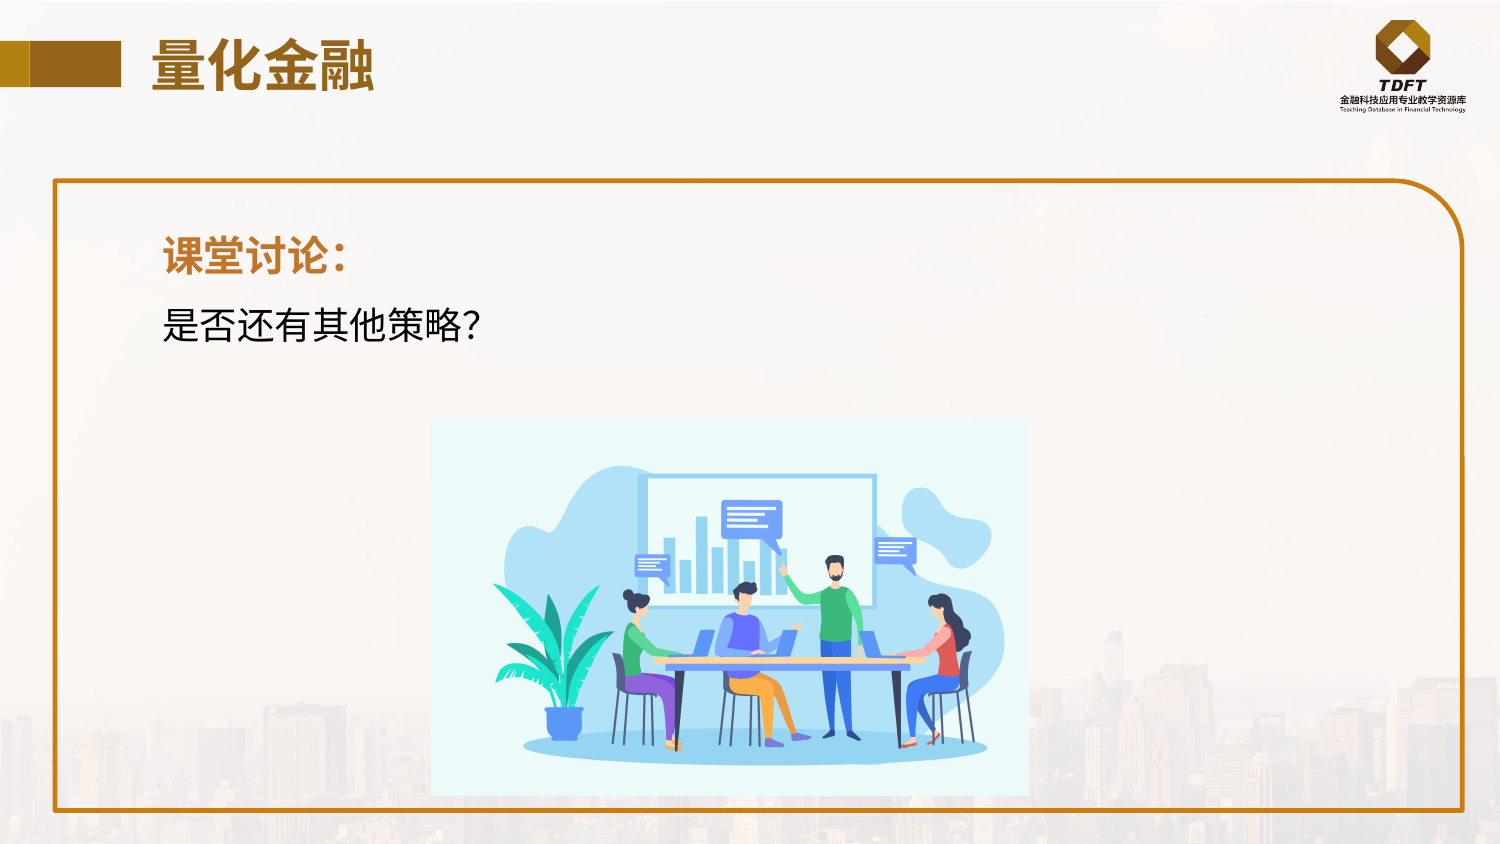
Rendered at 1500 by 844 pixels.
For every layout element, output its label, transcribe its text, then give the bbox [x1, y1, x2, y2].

text_box 量化金融 [135, 19, 763, 110]
text_box [28, 39, 123, 89]
text_box [0, 39, 28, 89]
text_box [121, 127, 420, 218]
picture [0, 1, 1500, 844]
text_box [52, 178, 1465, 813]
text_box 课堂讨论： 是否还有其他策略？ [147, 197, 1439, 355]
